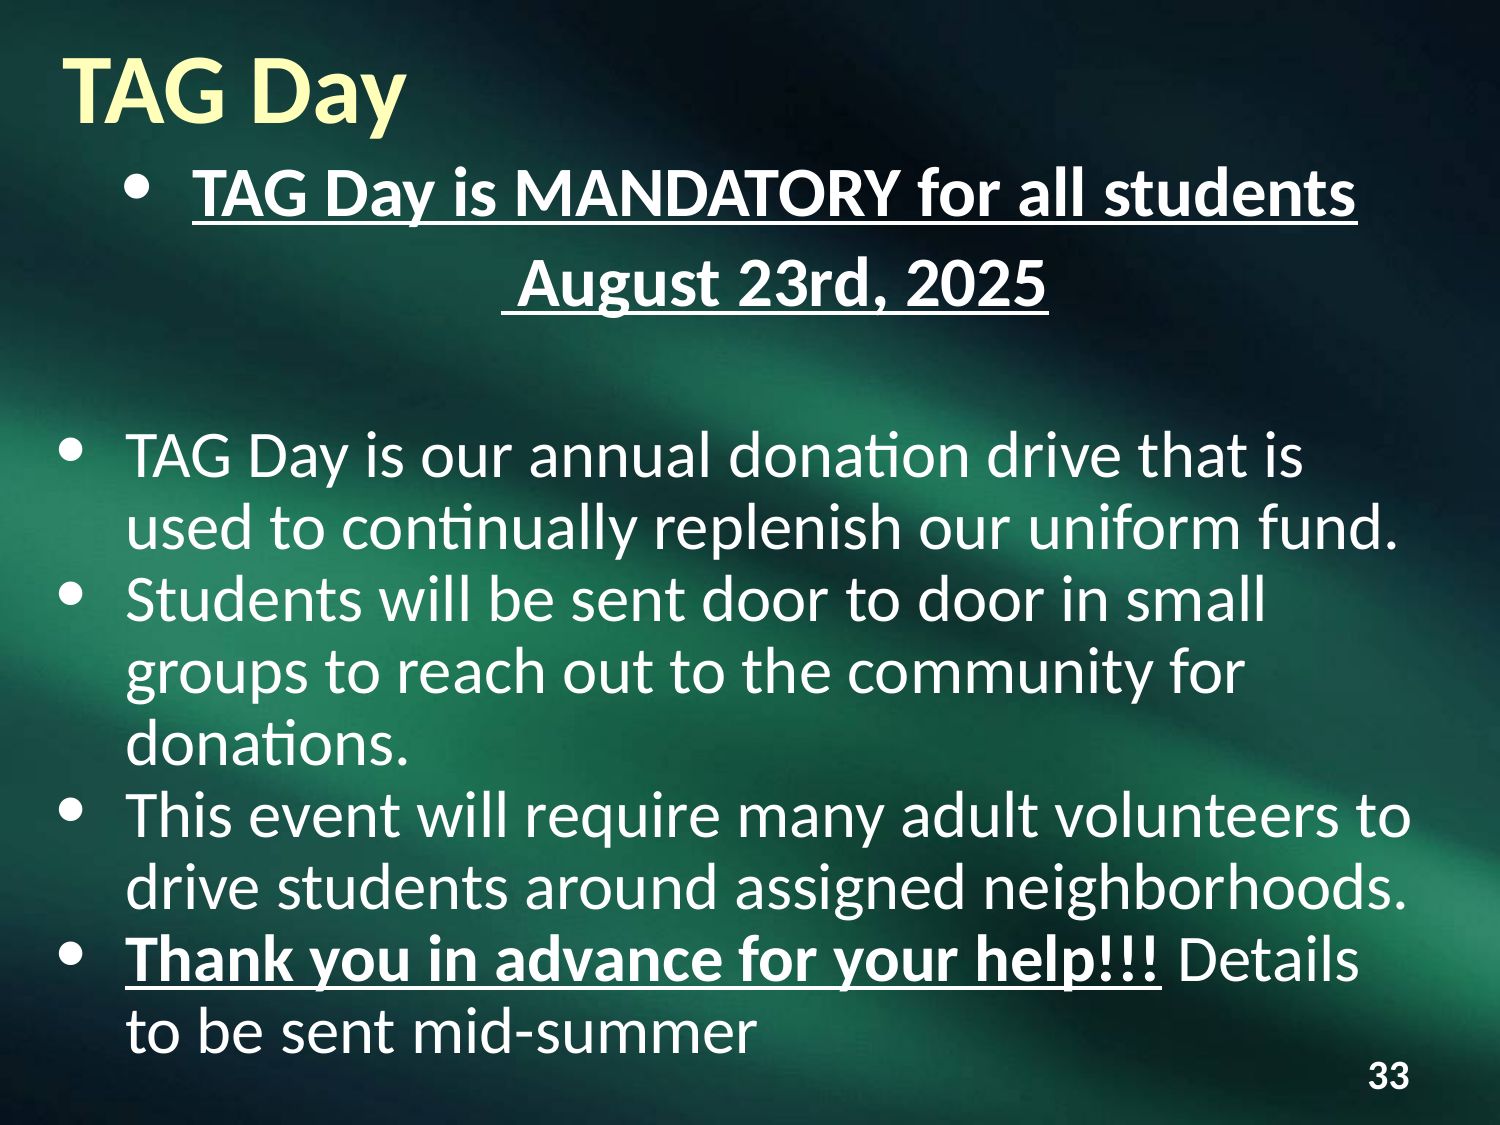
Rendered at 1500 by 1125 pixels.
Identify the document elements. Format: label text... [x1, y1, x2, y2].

picture [0, 0, 1500, 1125]
list TAG Day is MANDATORY for all students August 23rd, 2025 TAG Day is our annual donation drive that is used to continually replenish our uniform fund. Students will be sent door to door in small groups to reach out to the community for donations. This event will require many adult volunteers to drive students around assigned neighborhoods. Thank you in advance for your help!!! Details to be sent mid-summer [50, 114, 1425, 1011]
slide_number ‹#› [1074, 1042, 1425, 1103]
title TAG Day [62, 37, 1438, 147]
